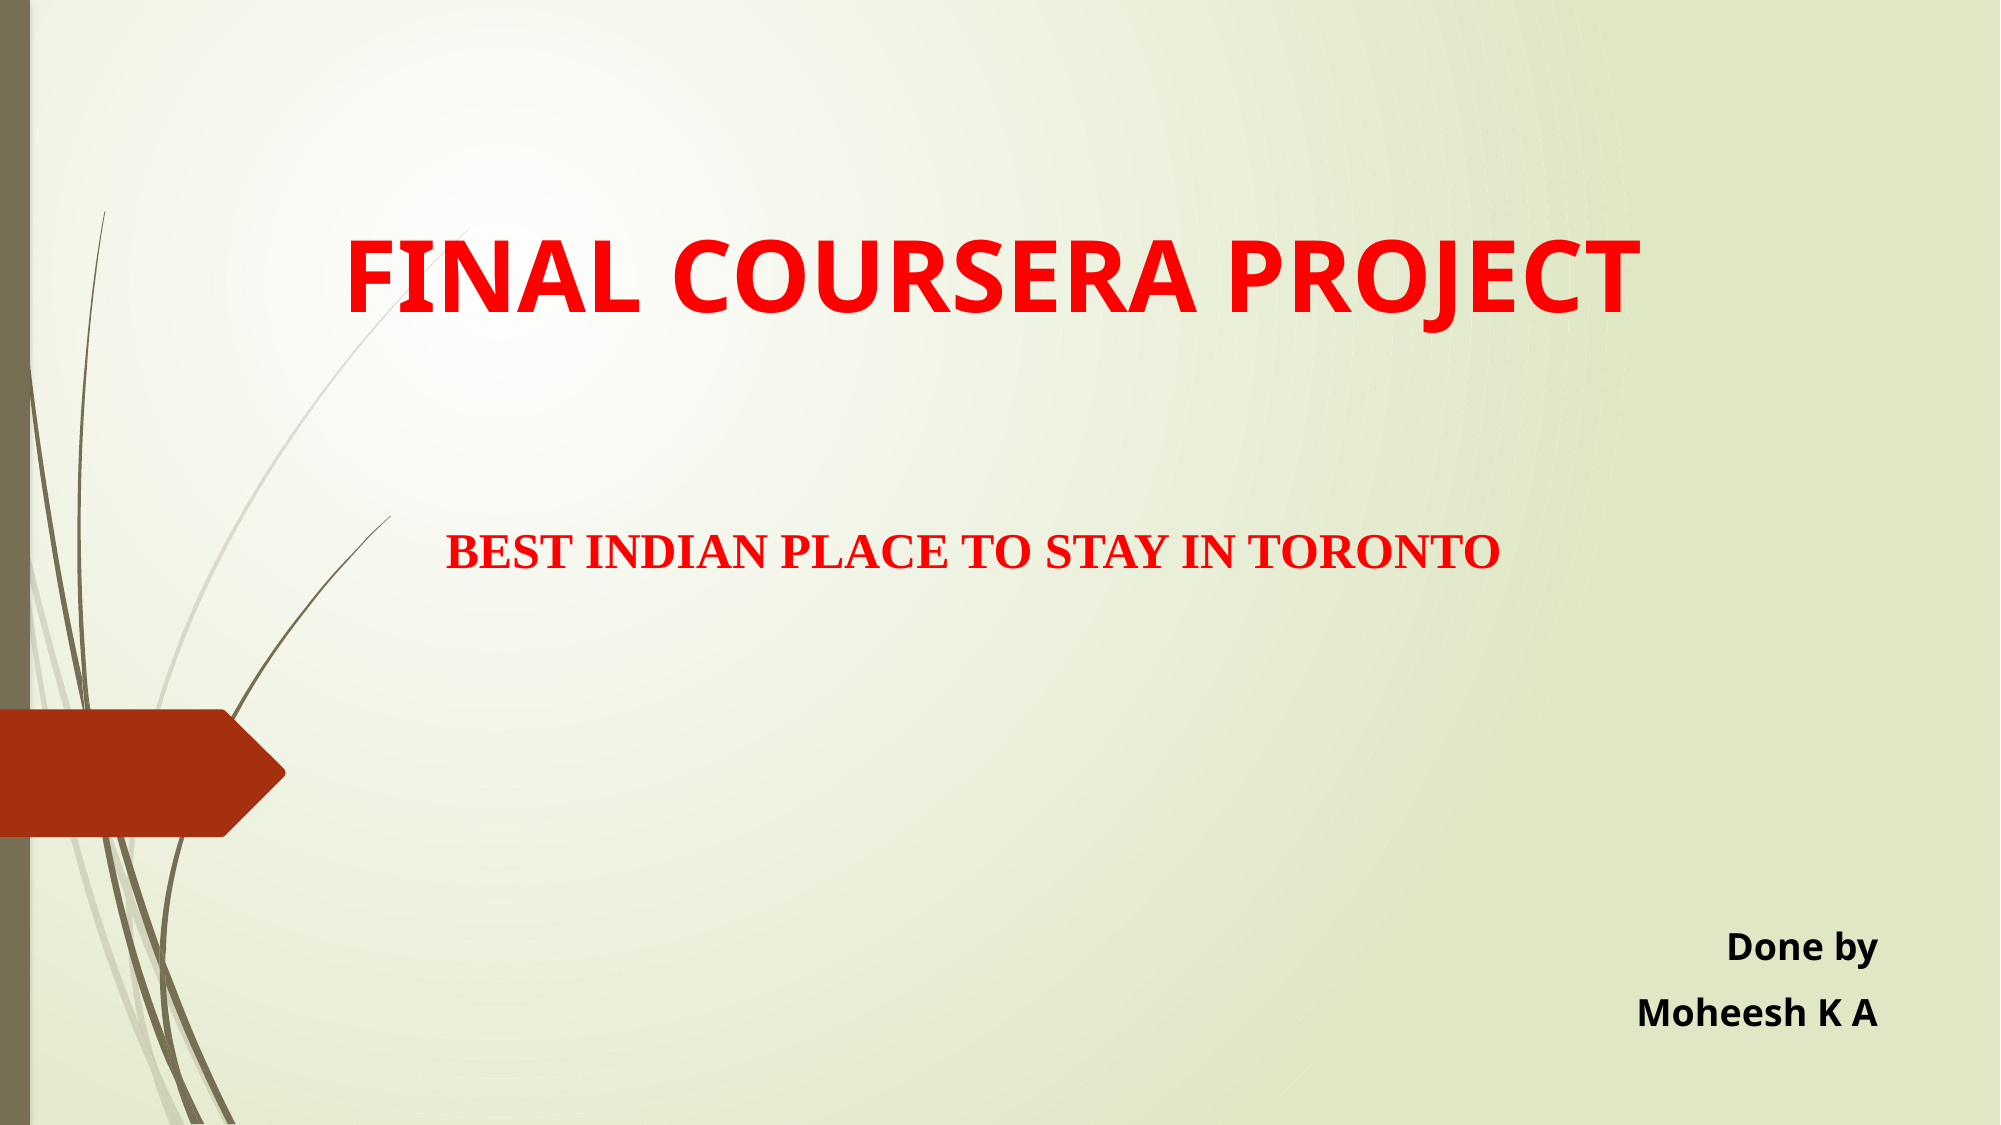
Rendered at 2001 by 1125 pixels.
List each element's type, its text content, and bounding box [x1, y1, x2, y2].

title FINAL COURSERA PROJECT [327, 155, 1791, 341]
subtitle BEST INDIAN PLACE TO STAY IN TORONTO Done by Moheesh K A [430, 510, 1894, 1067]
